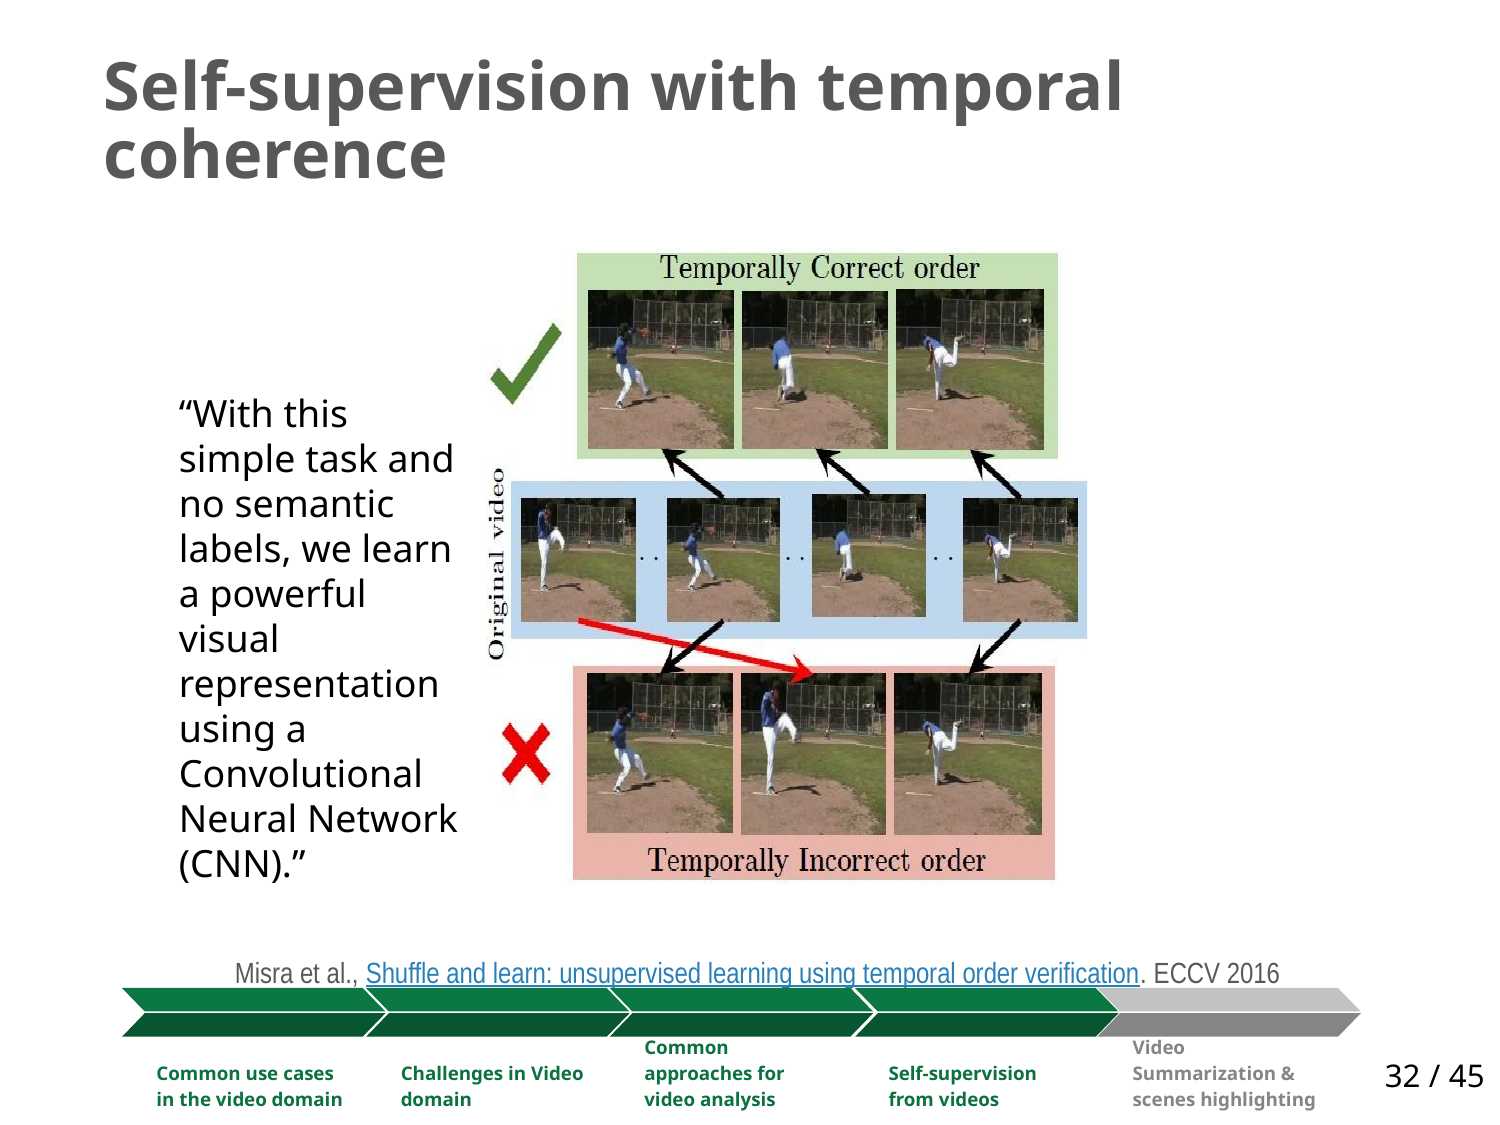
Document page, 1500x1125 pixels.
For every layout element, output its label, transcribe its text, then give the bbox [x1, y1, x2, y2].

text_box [854, 987, 1119, 1037]
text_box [365, 987, 630, 1125]
text_box Self-supervision from videos [873, 1051, 1091, 1125]
text_box Misra et al., Shuffle and learn: unsupervised learning using temporal order verification. ECCV 2016 [233, 952, 1397, 1000]
title Self-supervision with temporal coherence [89, 42, 1394, 200]
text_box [609, 987, 853, 1037]
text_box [1097, 987, 1362, 1125]
text_box [486, 248, 1088, 884]
text_box Common approaches for video analysis [634, 1051, 847, 1125]
text_box 32 / 45 [1366, 1041, 1500, 1125]
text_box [121, 987, 364, 1125]
text_box “With this simple task and no semantic labels, we learn a powerful visual representation using a Convolutional Neural Network (CNN).” [163, 375, 478, 775]
